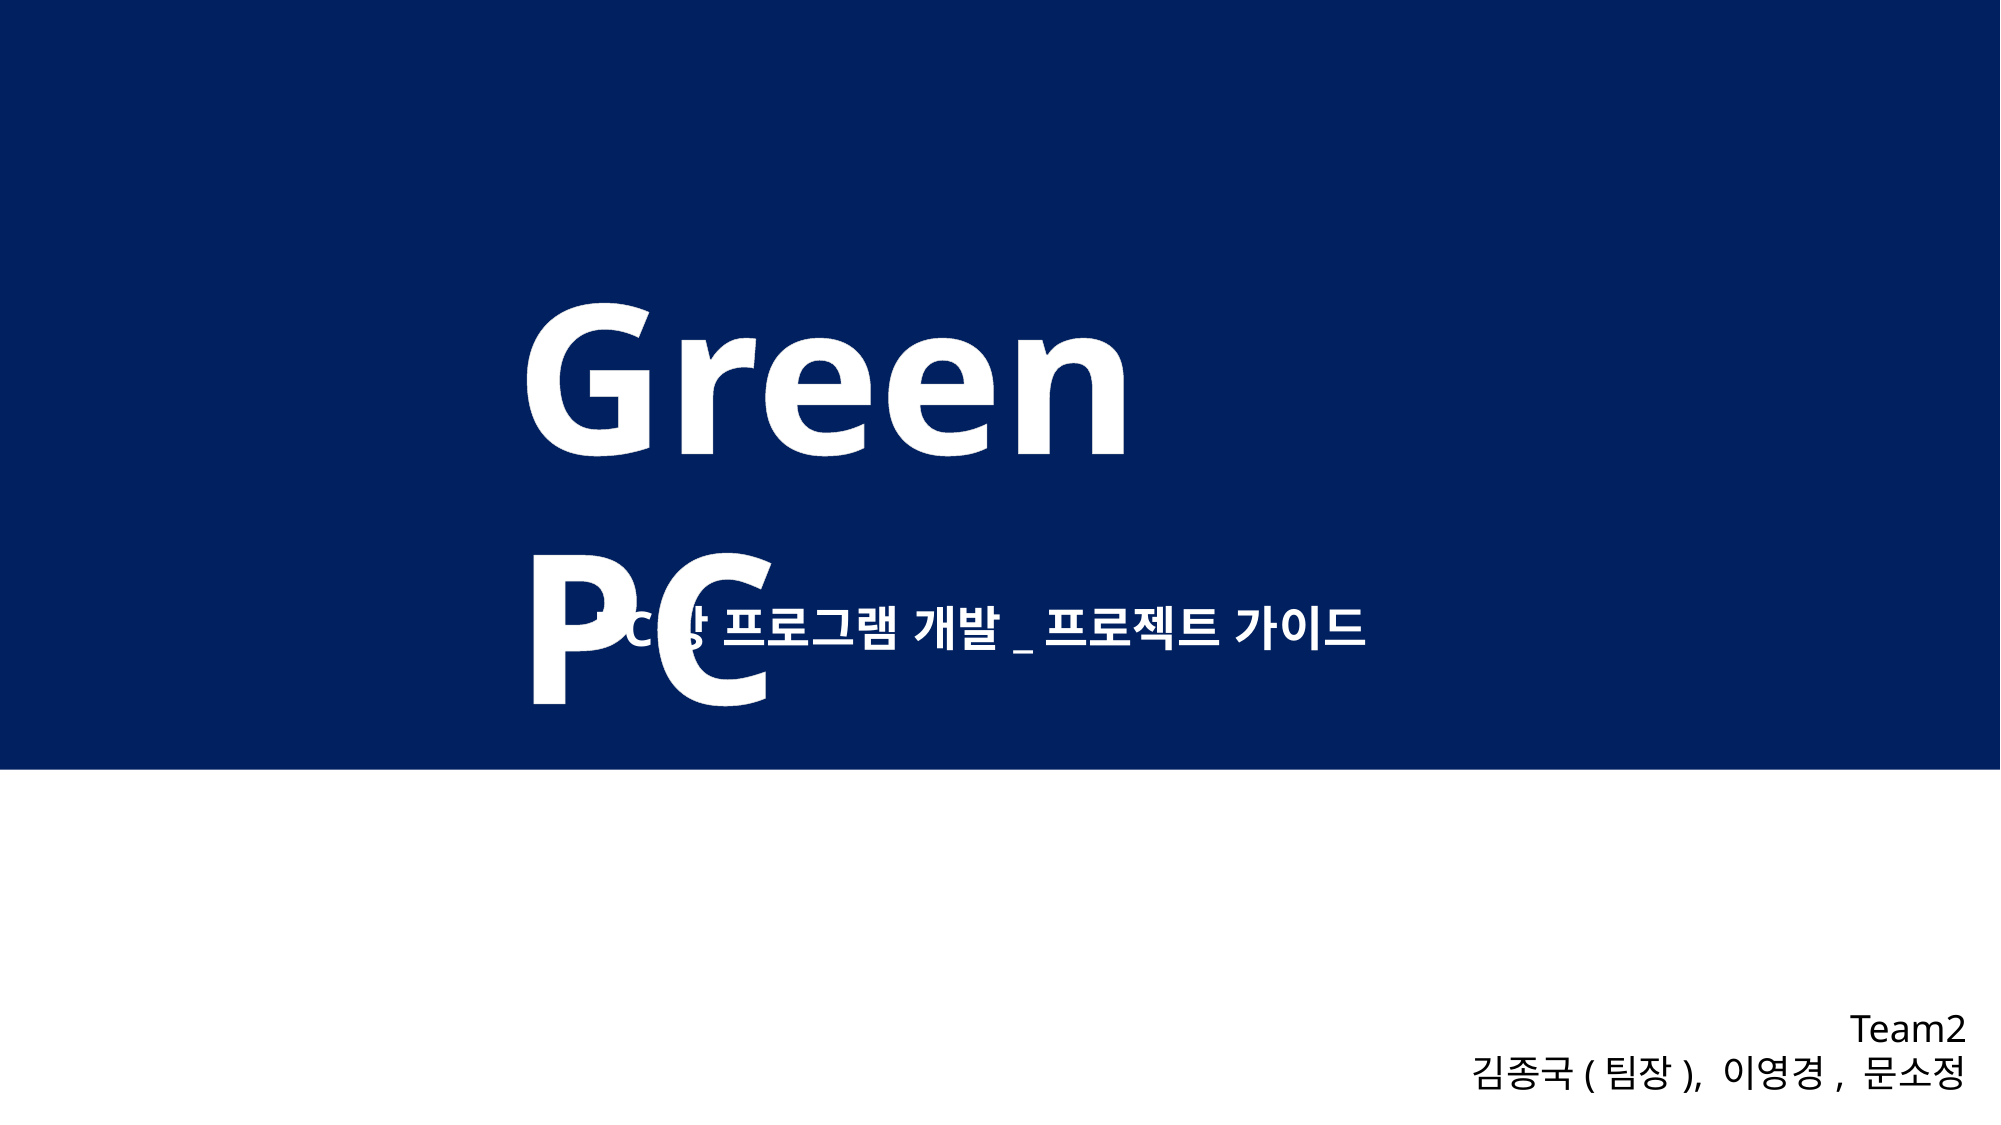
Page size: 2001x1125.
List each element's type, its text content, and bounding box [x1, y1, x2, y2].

text_box [0, 0, 2000, 771]
text_box Team2 김종국(팀장), 이영경, 문소정 [1414, 997, 1982, 1103]
text_box Green PC [500, 238, 1470, 1003]
text_box PC방 프로그램 개발_프로젝트 가이드 [578, 591, 1429, 664]
